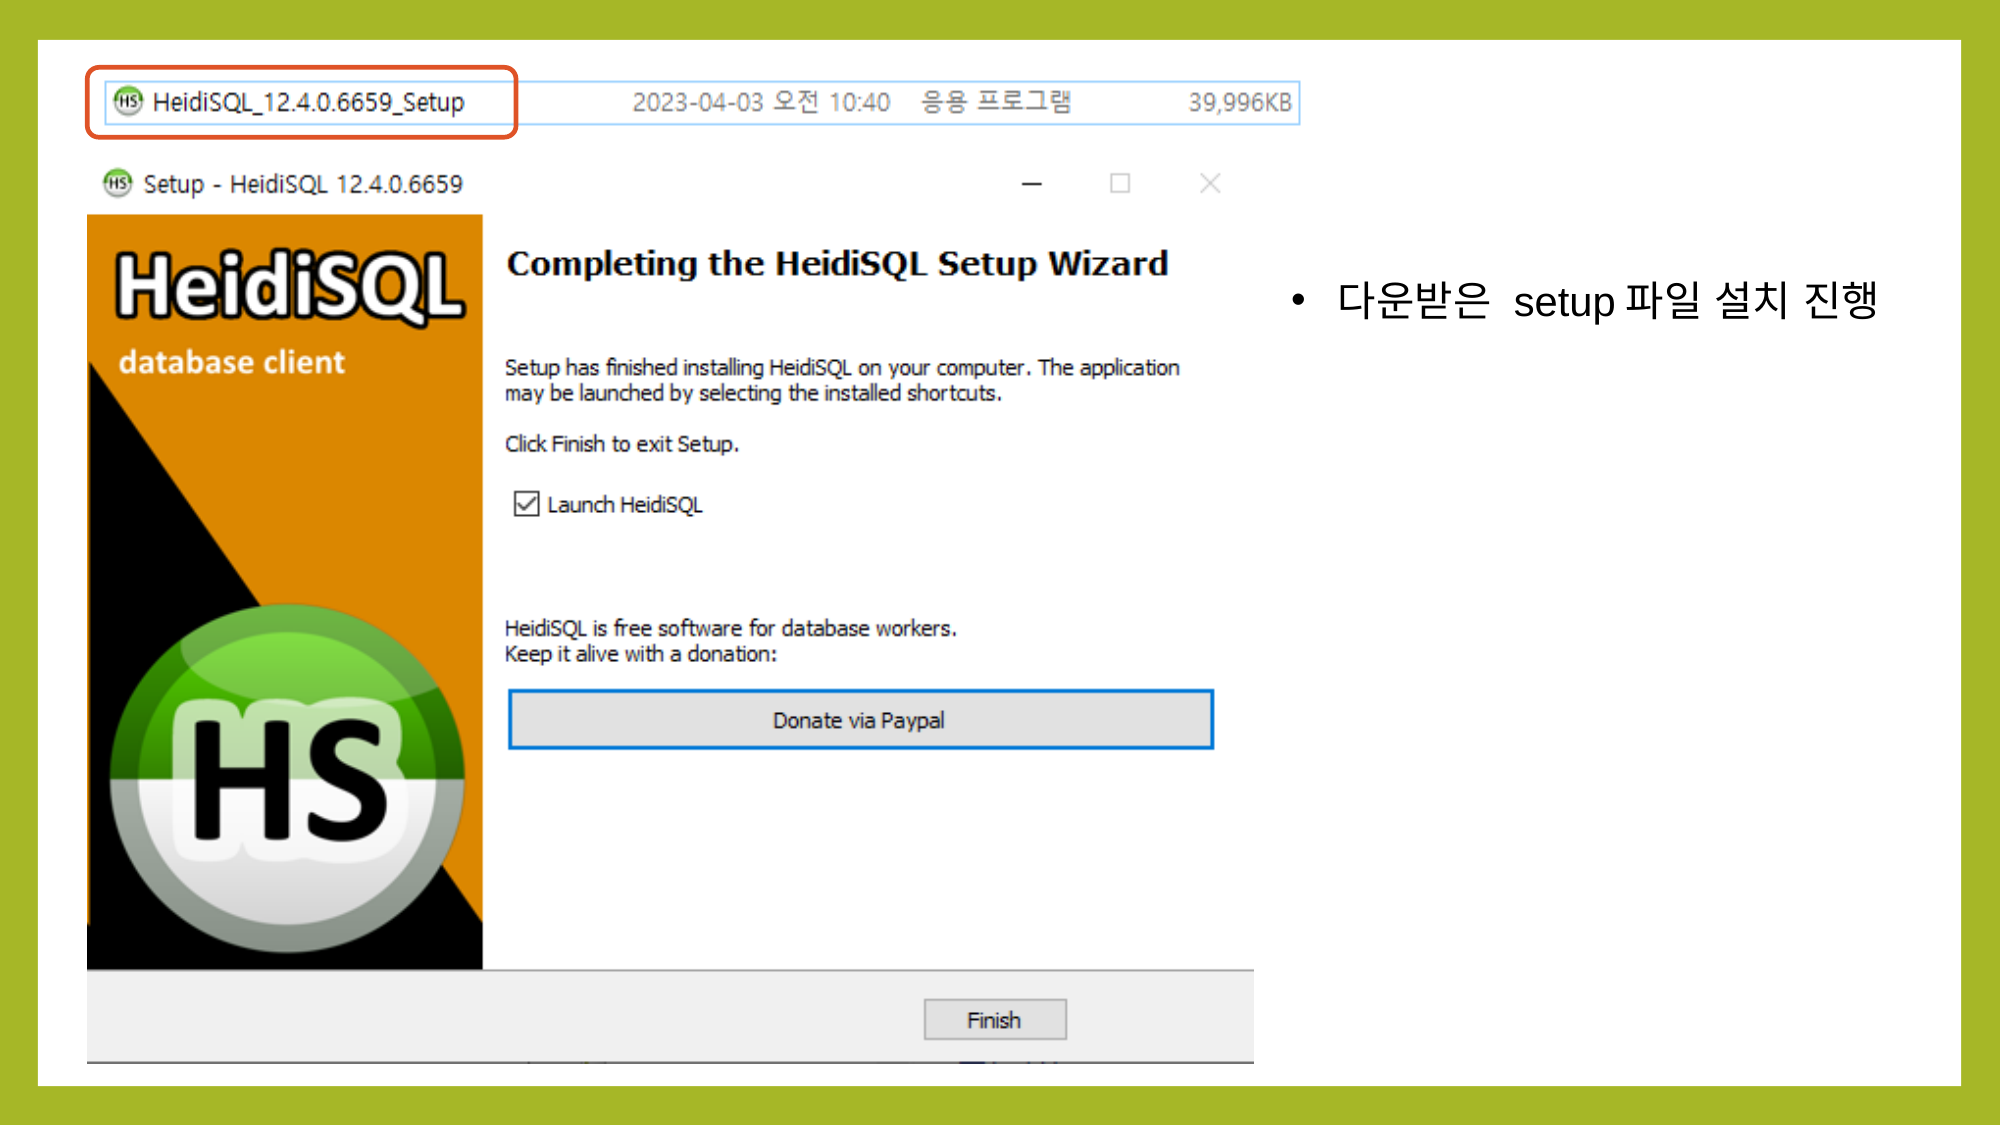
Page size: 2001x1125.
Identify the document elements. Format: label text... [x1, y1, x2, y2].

text_box 다운받은 setup파일 설치 진행 [1276, 266, 1923, 332]
picture [86, 66, 1317, 138]
picture [86, 159, 1254, 1064]
